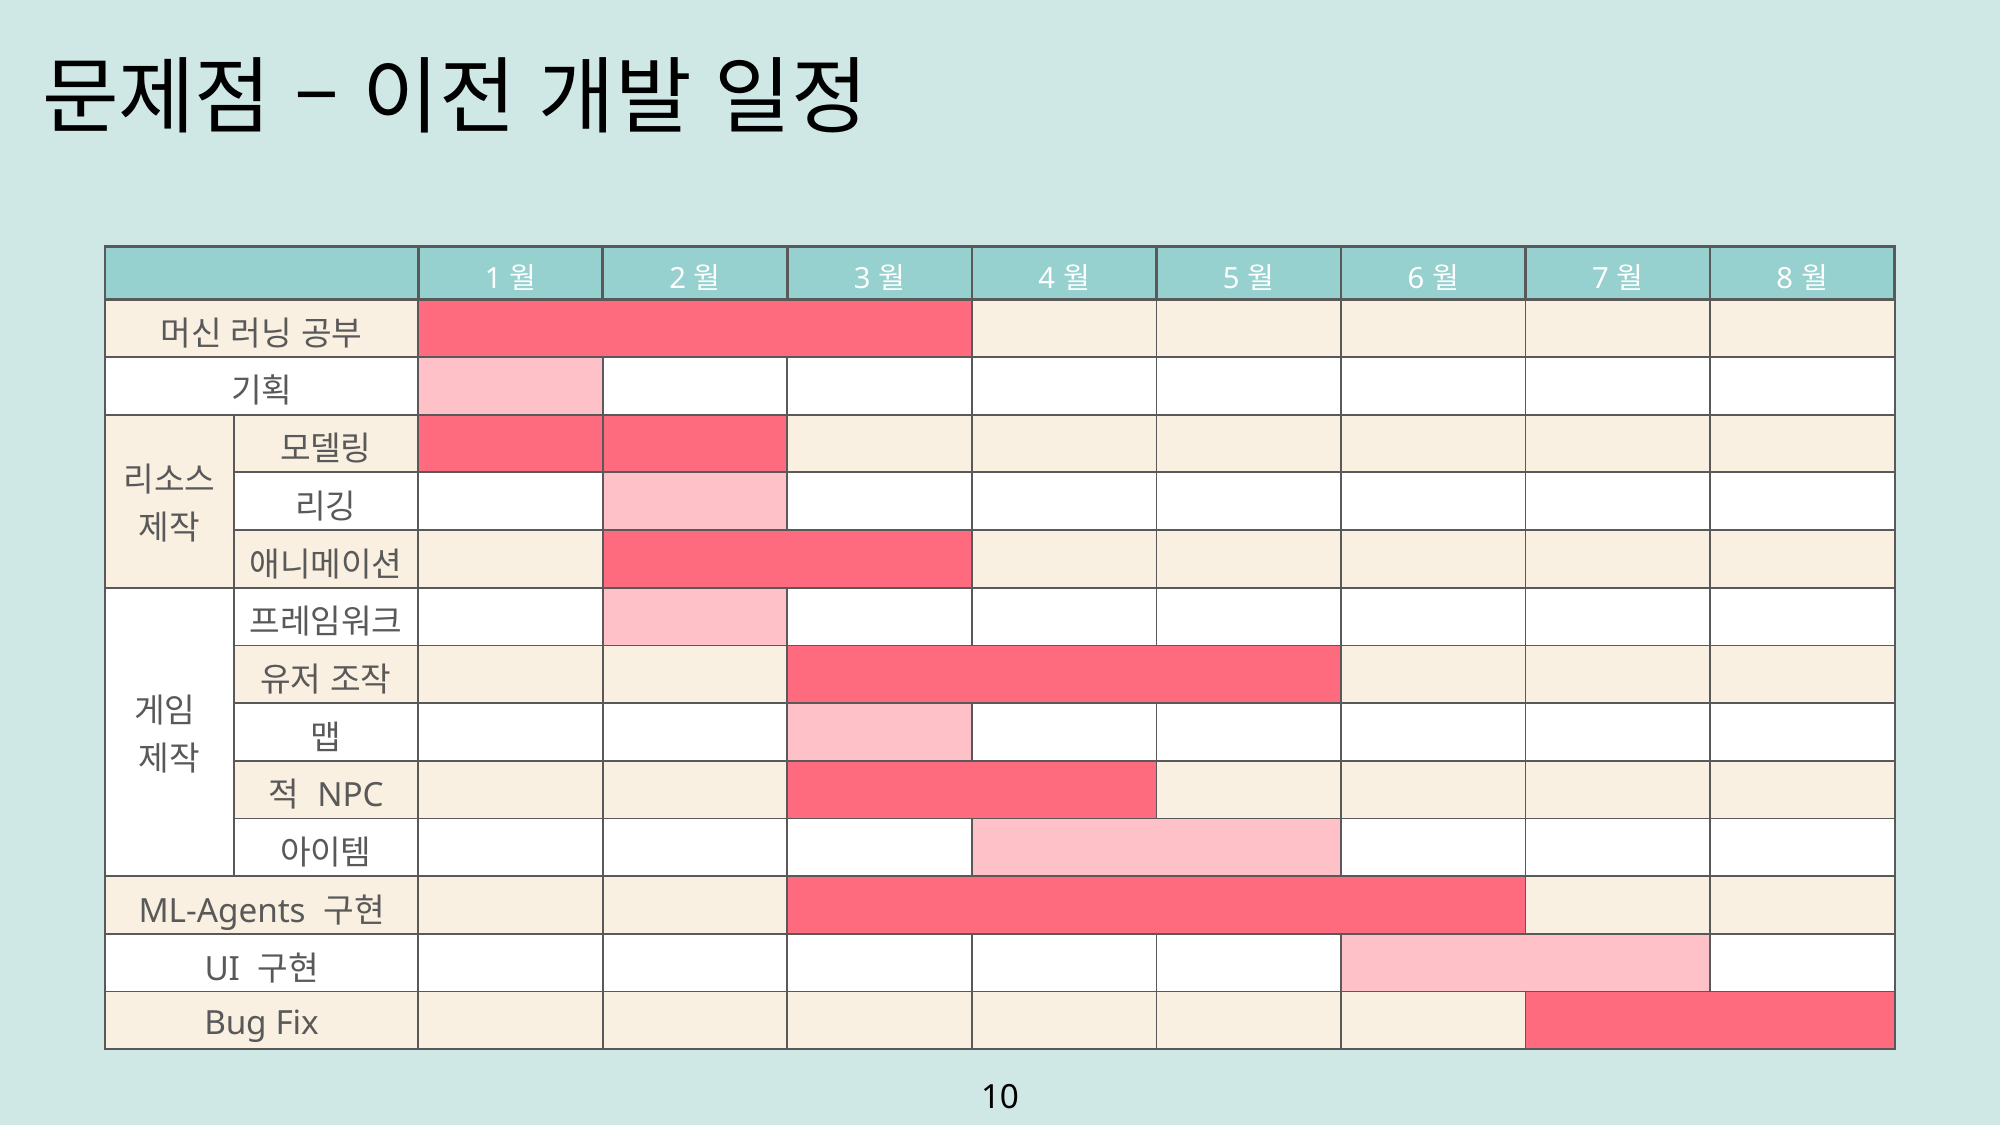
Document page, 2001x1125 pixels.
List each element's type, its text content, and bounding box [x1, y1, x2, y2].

table_header 1월 [420, 248, 601, 298]
table_cell [788, 819, 971, 875]
table_cell [604, 992, 786, 1048]
table_cell 모델링 [235, 416, 417, 471]
table_cell [1526, 819, 1709, 875]
table_cell [1711, 473, 1894, 529]
table_cell [419, 935, 602, 991]
table_cell [1711, 646, 1894, 702]
table_cell [973, 704, 1156, 760]
table_cell [419, 301, 971, 356]
text_box 문제점 – 이전 개발 일정 [27, 35, 883, 151]
table_cell [604, 646, 786, 702]
table_cell 맵 [235, 704, 417, 760]
table_cell [788, 589, 971, 645]
table_cell [1711, 416, 1894, 471]
table_cell [419, 819, 602, 875]
table_cell UI 구현 [106, 935, 417, 991]
table_cell [788, 762, 1156, 818]
table_cell [604, 473, 786, 529]
table_cell [788, 473, 971, 529]
table_cell [1342, 301, 1525, 356]
table_cell [1526, 416, 1709, 471]
table_cell 기획 [106, 358, 417, 414]
table_cell [1342, 416, 1525, 471]
table_cell [604, 935, 786, 991]
table_cell [1711, 935, 1894, 991]
table_header 5월 [1158, 248, 1340, 298]
table_cell [1526, 301, 1709, 356]
table_cell [973, 992, 1156, 1048]
table_cell [1526, 762, 1709, 818]
table_cell 리깅 [235, 473, 417, 529]
table_cell [1526, 877, 1709, 933]
table_cell [1342, 819, 1525, 875]
table_cell [788, 935, 971, 991]
table_header 4월 [973, 248, 1155, 298]
table_cell [419, 473, 602, 529]
table_cell [604, 762, 786, 818]
table_cell [1526, 473, 1709, 529]
table_cell 아이템 [235, 819, 417, 875]
table_cell [1711, 704, 1894, 760]
table_cell [1526, 589, 1709, 645]
table_cell [1157, 416, 1340, 471]
table_cell [973, 589, 1156, 645]
table_cell [1157, 704, 1340, 760]
table_cell [604, 877, 786, 933]
slide_number 10 [927, 1065, 1073, 1125]
table_cell [604, 416, 786, 471]
table_cell [419, 992, 602, 1048]
table_cell [1711, 819, 1894, 875]
table_cell [1157, 301, 1340, 356]
table_cell [1526, 646, 1709, 702]
table_cell [973, 416, 1156, 471]
table_cell 게임 제작 [106, 589, 233, 875]
table_cell [419, 358, 602, 414]
table_cell [1526, 358, 1709, 414]
table_cell [1157, 358, 1340, 414]
table_cell [1157, 473, 1340, 529]
table_cell [419, 762, 602, 818]
table_cell [973, 935, 1156, 991]
table_cell [788, 704, 971, 760]
table_cell [1342, 646, 1525, 702]
table_cell 리소스 제작 [106, 416, 233, 587]
table_cell [419, 646, 602, 702]
table_cell [1711, 877, 1894, 933]
table_header 2월 [604, 248, 786, 298]
table_cell [973, 301, 1156, 356]
table_cell [1711, 301, 1894, 356]
table_cell [1342, 589, 1525, 645]
table_cell [788, 358, 971, 414]
table_header [106, 248, 417, 298]
table_cell [604, 819, 786, 875]
table_cell [788, 646, 1340, 702]
table_cell [788, 992, 971, 1048]
table_cell 프레임워크 [235, 589, 417, 645]
table_header 6월 [1342, 248, 1524, 298]
table_cell [1526, 531, 1709, 587]
table_cell [1342, 762, 1525, 818]
table_cell [788, 877, 1525, 933]
table_cell [1342, 935, 1709, 991]
table_cell [1157, 992, 1340, 1048]
table_cell [1157, 589, 1340, 645]
table_cell [1342, 531, 1525, 587]
table_cell [604, 704, 786, 760]
table_cell [419, 589, 602, 645]
table_cell [604, 531, 971, 587]
table_header 3월 [789, 248, 971, 298]
table_cell 유저 조작 [235, 646, 417, 702]
table_cell [973, 531, 1156, 587]
table_cell ML-Agents 구현 [106, 877, 417, 933]
table_header 8월 [1711, 248, 1893, 298]
table_cell [604, 589, 786, 645]
table_cell 적 NPC [235, 762, 417, 818]
table_cell [1711, 531, 1894, 587]
table_cell [1711, 358, 1894, 414]
table_cell [1157, 935, 1340, 991]
table_cell [973, 358, 1156, 414]
table_cell [419, 531, 602, 587]
table_cell [788, 416, 971, 471]
table_cell Bug Fix [106, 992, 417, 1048]
table_cell [1711, 589, 1894, 645]
table_cell [1342, 992, 1525, 1048]
table_cell [1342, 473, 1525, 529]
table_cell [1342, 358, 1525, 414]
table_cell [604, 358, 786, 414]
table_cell [973, 819, 1340, 875]
table_cell [419, 704, 602, 760]
table_cell [419, 416, 602, 471]
table_cell [1157, 762, 1340, 818]
table_cell [1526, 704, 1709, 760]
table_cell [1711, 762, 1894, 818]
table_cell 애니메이션 [235, 531, 417, 587]
table_cell [1526, 992, 1894, 1048]
table_cell [1157, 531, 1340, 587]
table_cell 머신 러닝 공부 [106, 301, 417, 356]
table_header 7월 [1527, 248, 1709, 298]
table_cell [419, 877, 602, 933]
table_cell [1342, 704, 1525, 760]
table_cell [973, 473, 1156, 529]
